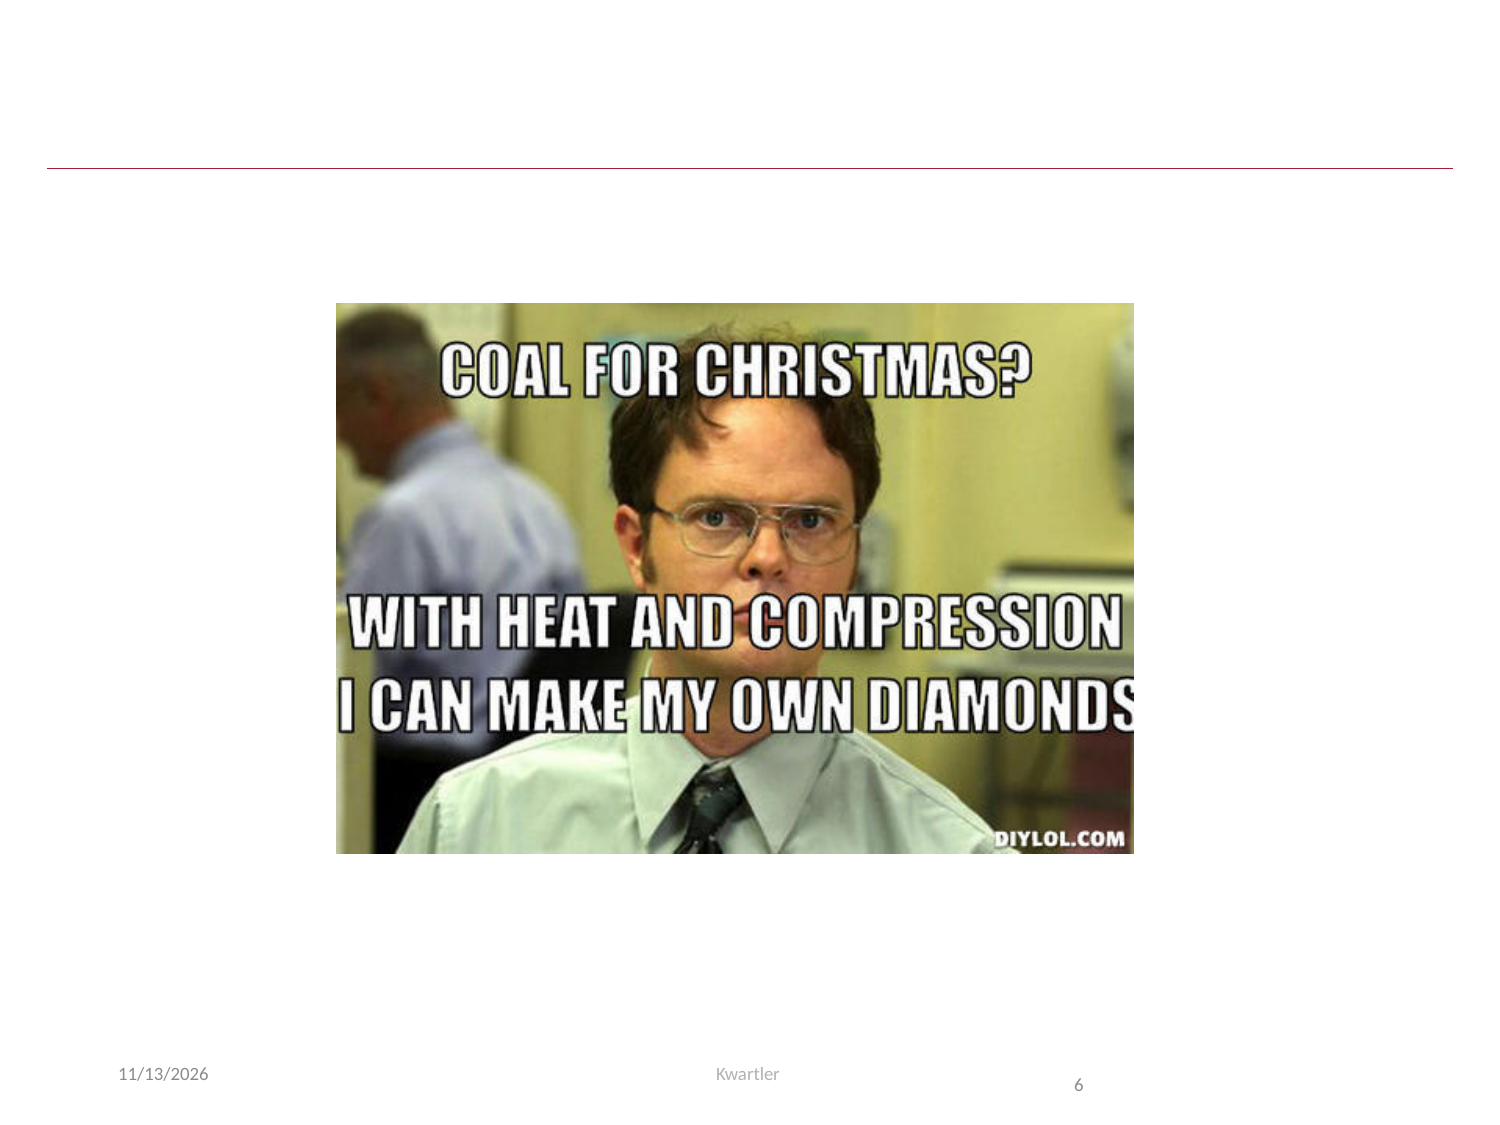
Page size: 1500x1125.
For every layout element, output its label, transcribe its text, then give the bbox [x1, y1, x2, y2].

footer Kwartler [496, 1042, 1004, 1103]
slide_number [103, 1042, 441, 1103]
picture [336, 303, 1134, 854]
slide_number 6 [1059, 1042, 1200, 1103]
